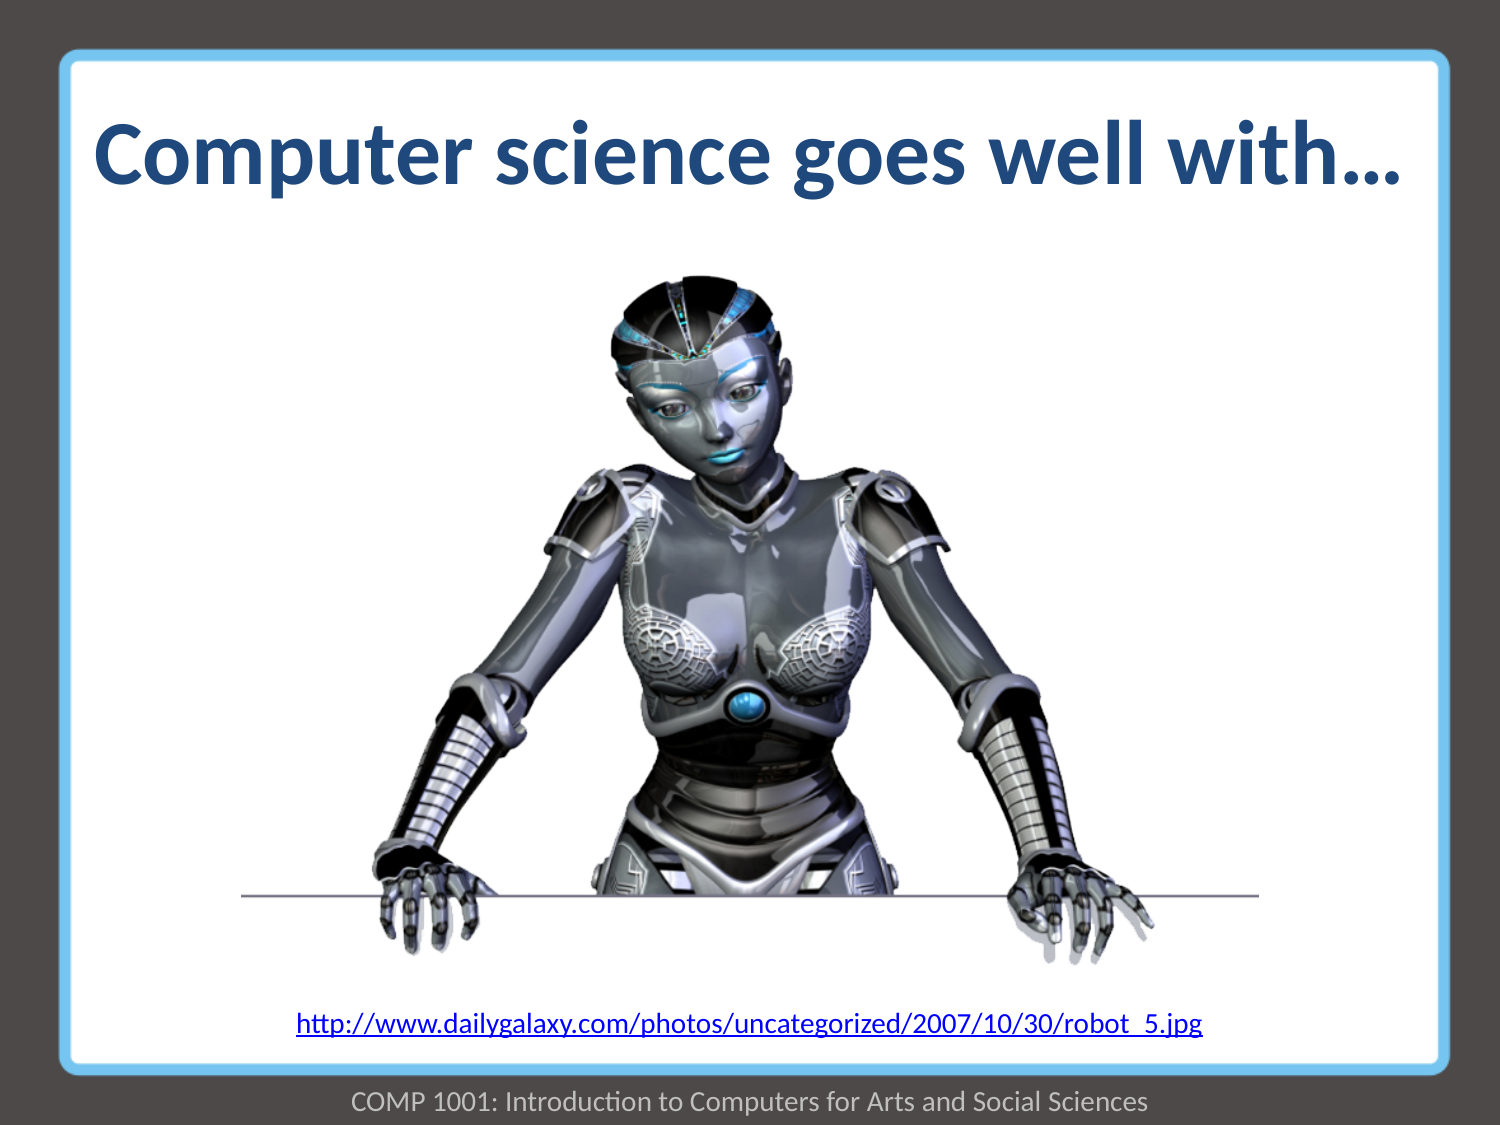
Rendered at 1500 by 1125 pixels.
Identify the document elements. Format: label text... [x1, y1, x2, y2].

title Computer science goes well with… [75, 62, 1425, 233]
picture [0, 0, 1500, 1125]
text_box http://www.dailygalaxy.com/photos/uncategorized/2007/10/30/robot_5.jpg [281, 1021, 1218, 1047]
